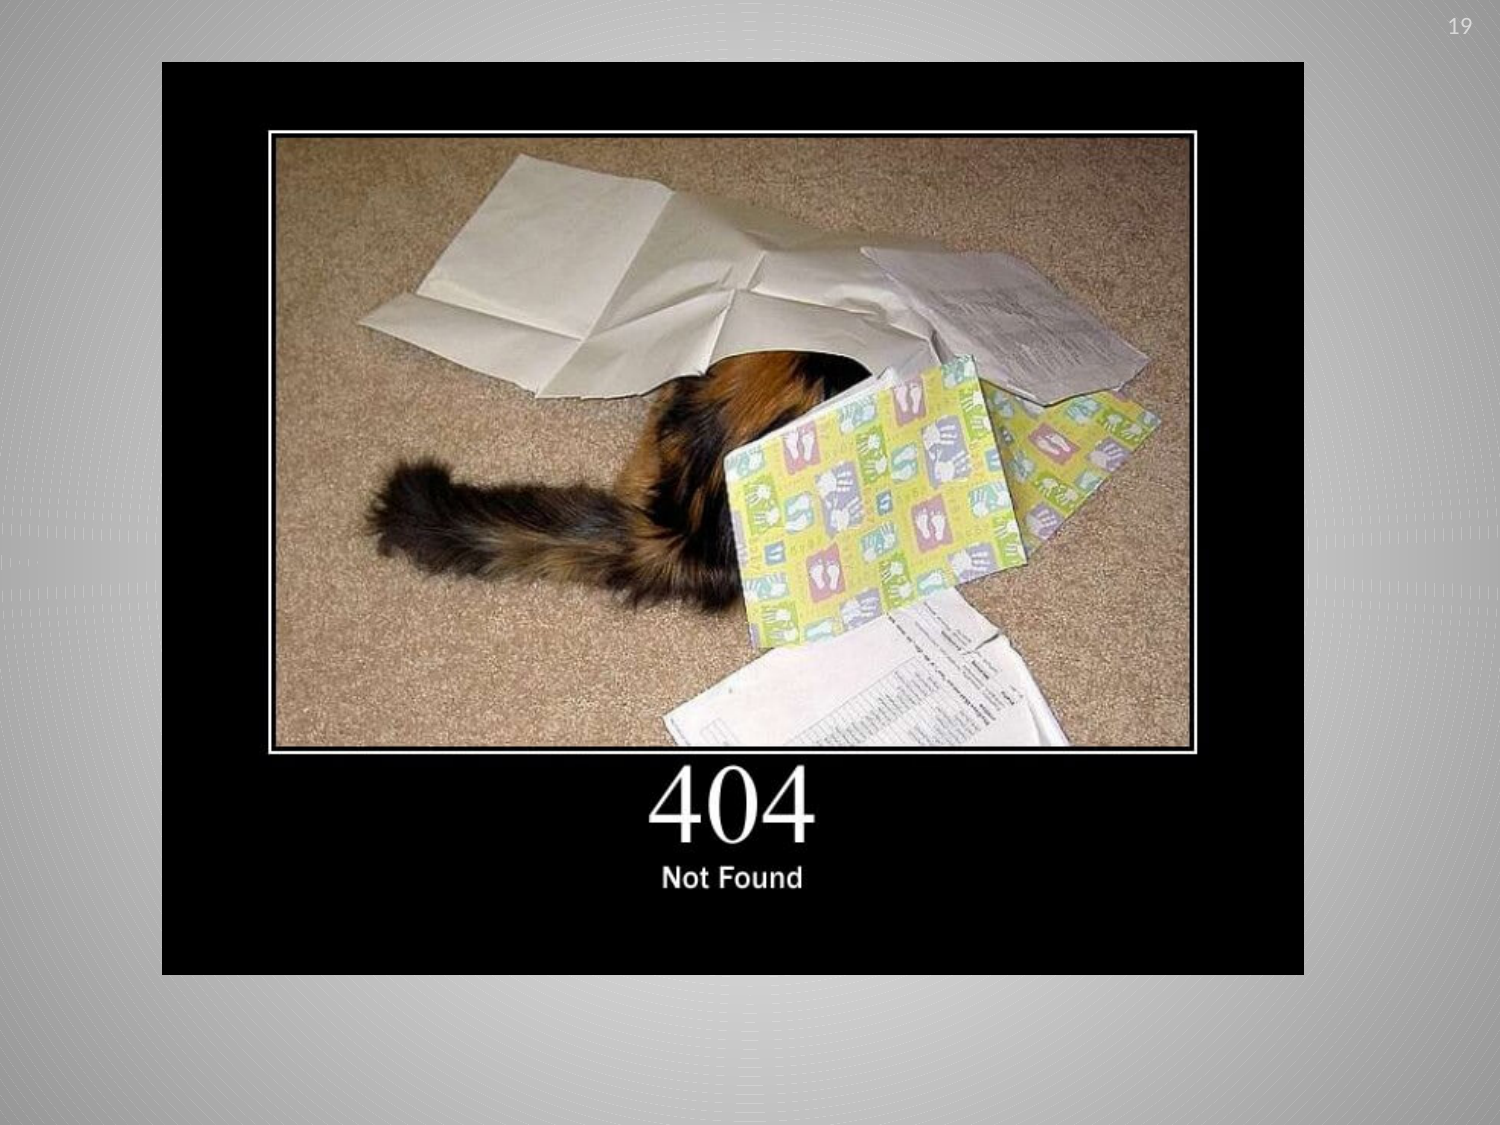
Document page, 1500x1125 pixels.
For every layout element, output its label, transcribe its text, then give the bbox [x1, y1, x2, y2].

slide_number 19 [1287, 5, 1488, 44]
picture [162, 62, 1304, 976]
